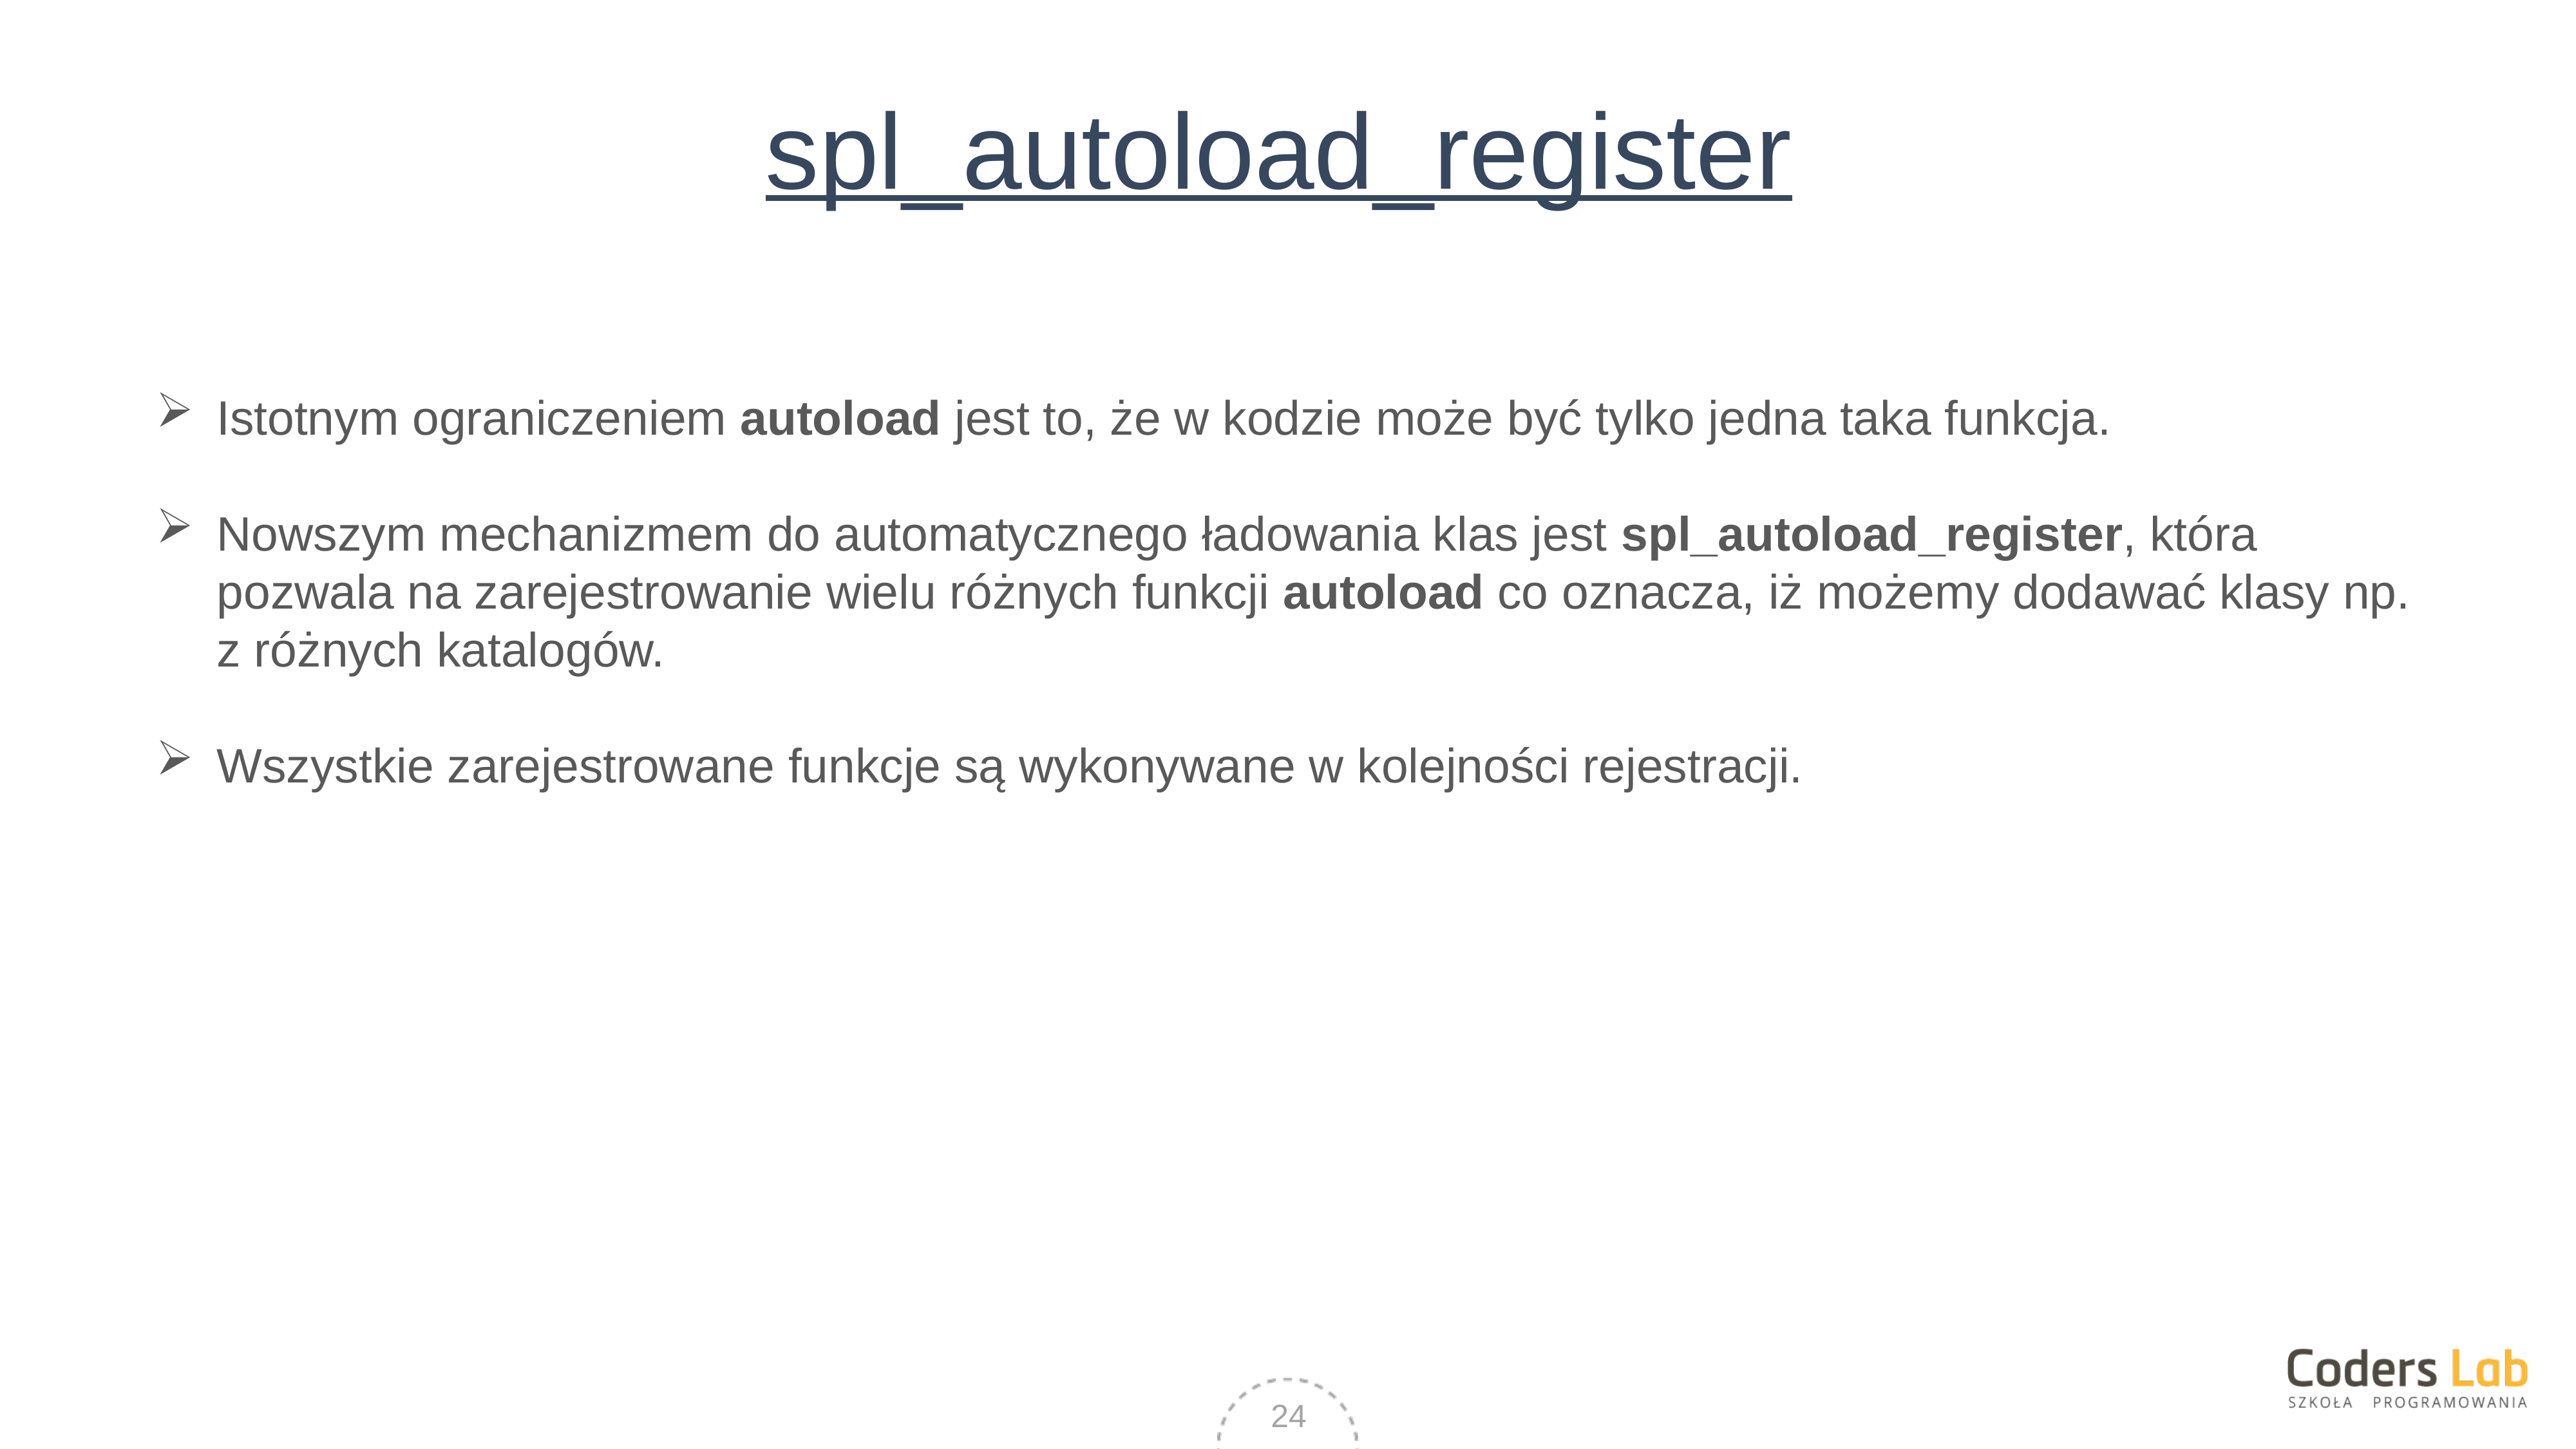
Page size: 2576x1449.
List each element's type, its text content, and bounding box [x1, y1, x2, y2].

title spl_autoload_register [290, 77, 2269, 208]
picture [2282, 1340, 2533, 1421]
text_box Istotnym ograniczeniem autoload jest to, że w kodzie może być tylko jedna taka funkcja. Nowszym mechanizmem do automatycznego ładowania klas jest spl_autoload_register, która pozwala na zarejestrowanie wielu różnych funkcji autoload co oznacza, iż możemy dodawać klasy np. z różnych katalogów. Wszystkie zarejestrowane funkcje są wykonywane w kolejności rejestracji. [147, 382, 2429, 856]
picture [1217, 1378, 1359, 1449]
slide_number 24 [1266, 1395, 1311, 1444]
